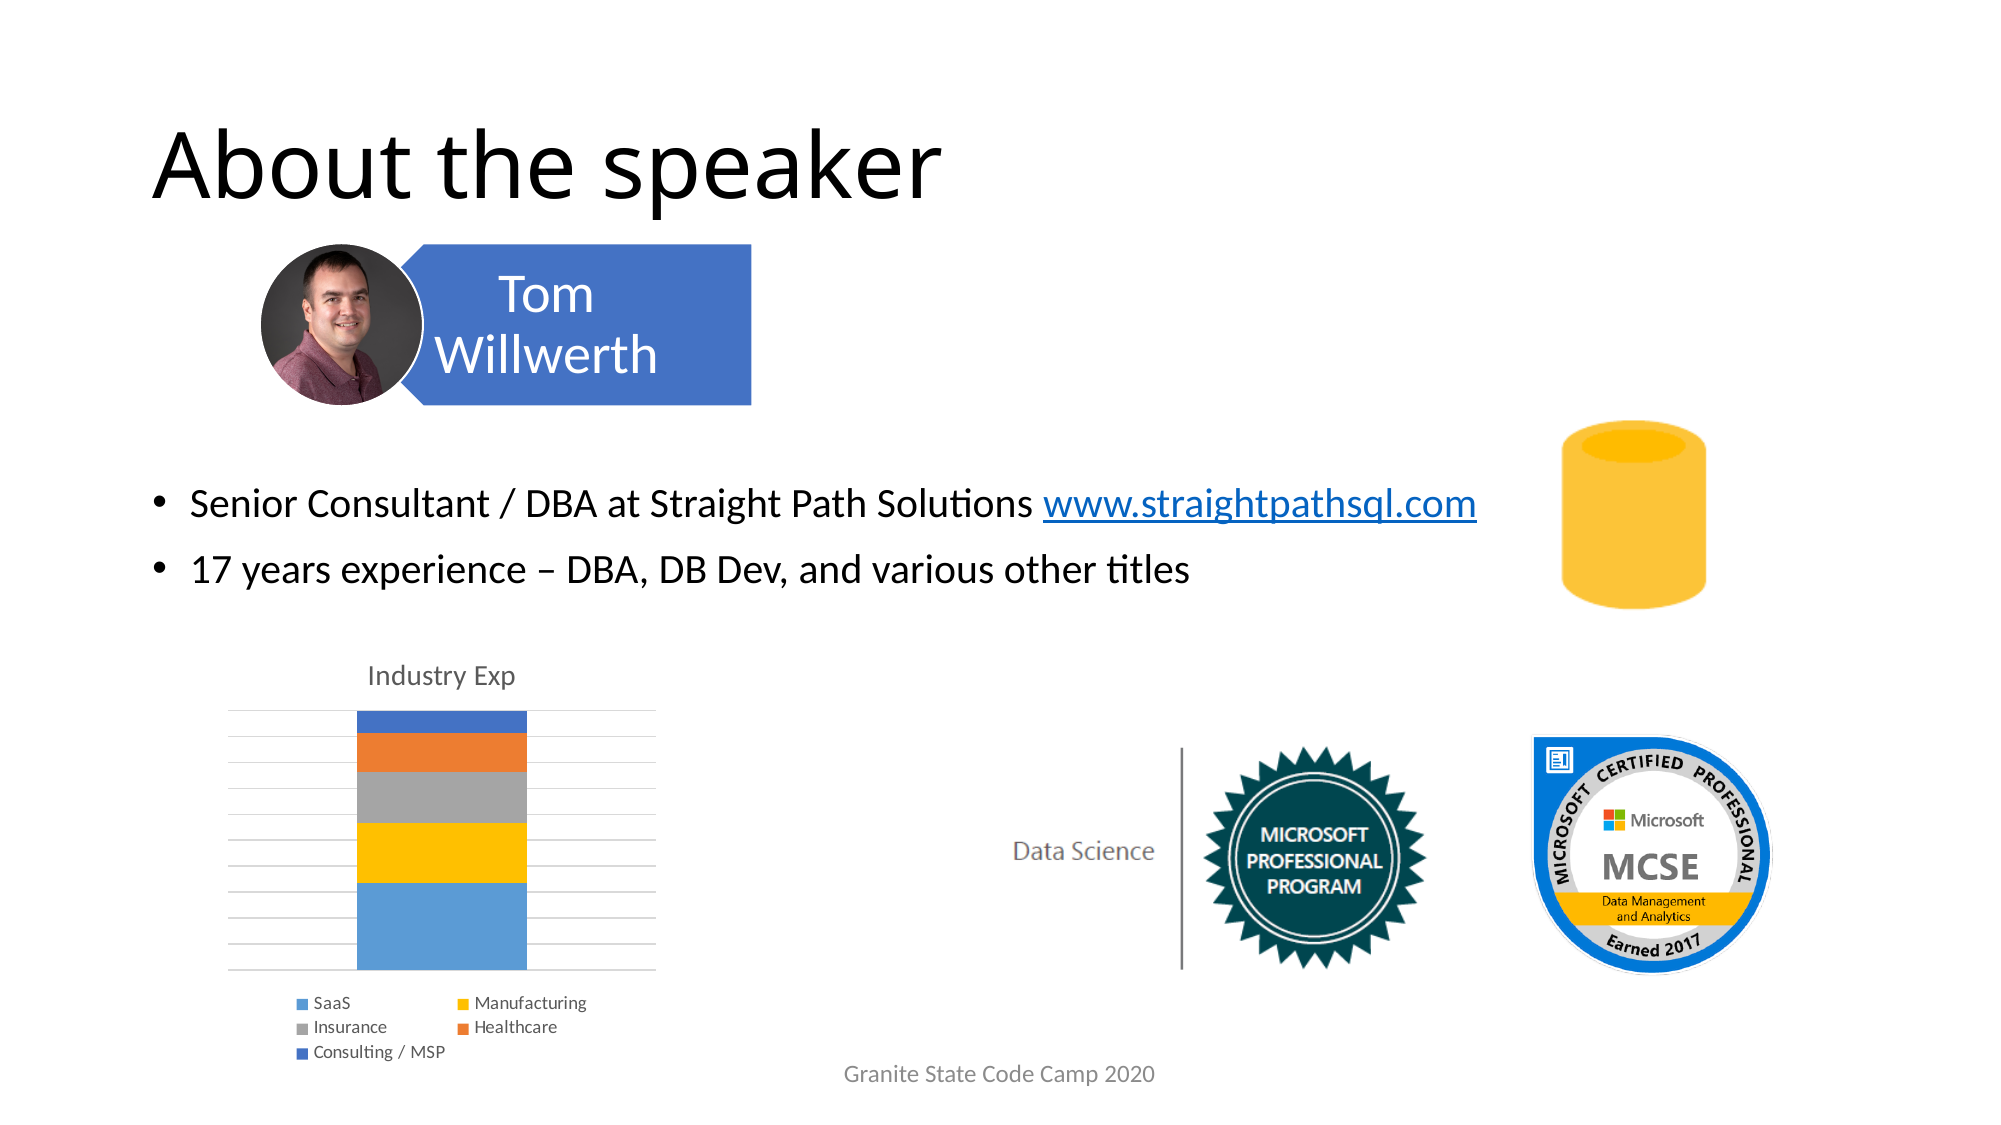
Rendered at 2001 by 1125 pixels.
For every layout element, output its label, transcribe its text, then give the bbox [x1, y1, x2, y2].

title About the speaker [137, 59, 1863, 278]
picture [999, 731, 1442, 977]
picture [1529, 383, 1744, 639]
chart [219, 638, 665, 1070]
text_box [197, 243, 815, 407]
list Senior Consultant / DBA at Straight Path Solutions www.straightpathsql.com 17 years experience – DBA, DB Dev, and various other titles [137, 299, 1863, 1014]
picture [1529, 731, 1775, 977]
footer Granite State Code Camp 2020 [662, 1042, 1338, 1103]
